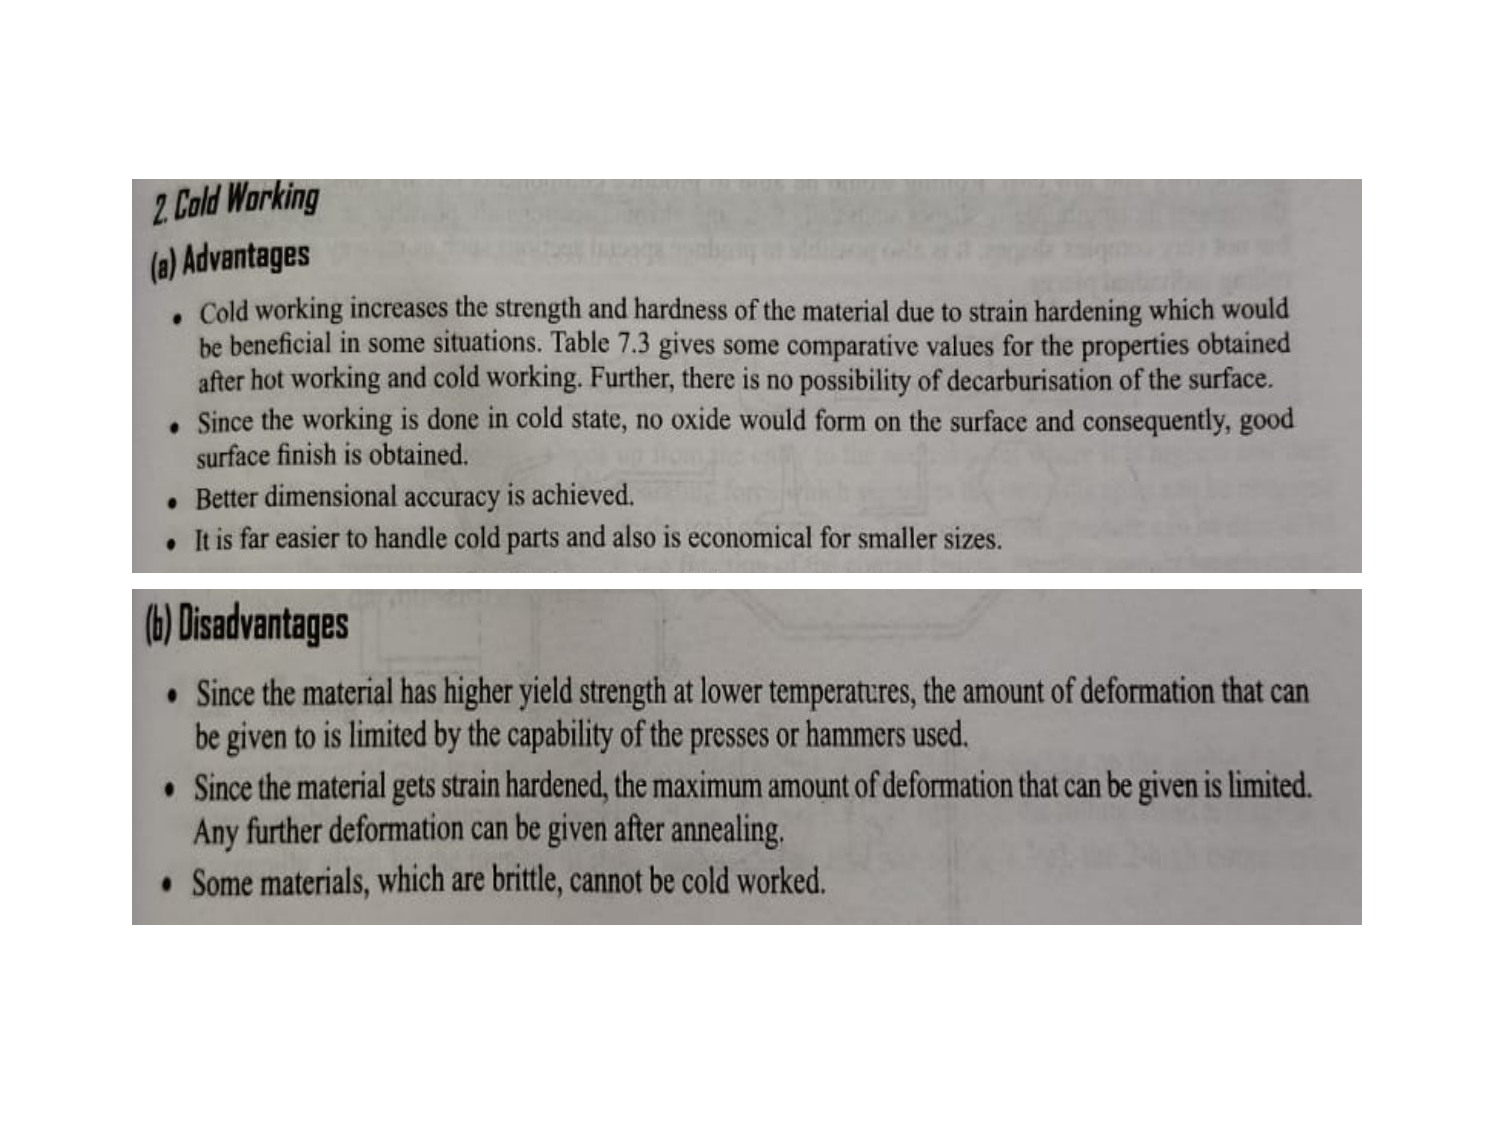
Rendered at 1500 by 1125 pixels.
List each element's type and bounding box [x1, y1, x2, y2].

picture [132, 589, 1362, 925]
picture [132, 179, 1362, 573]
